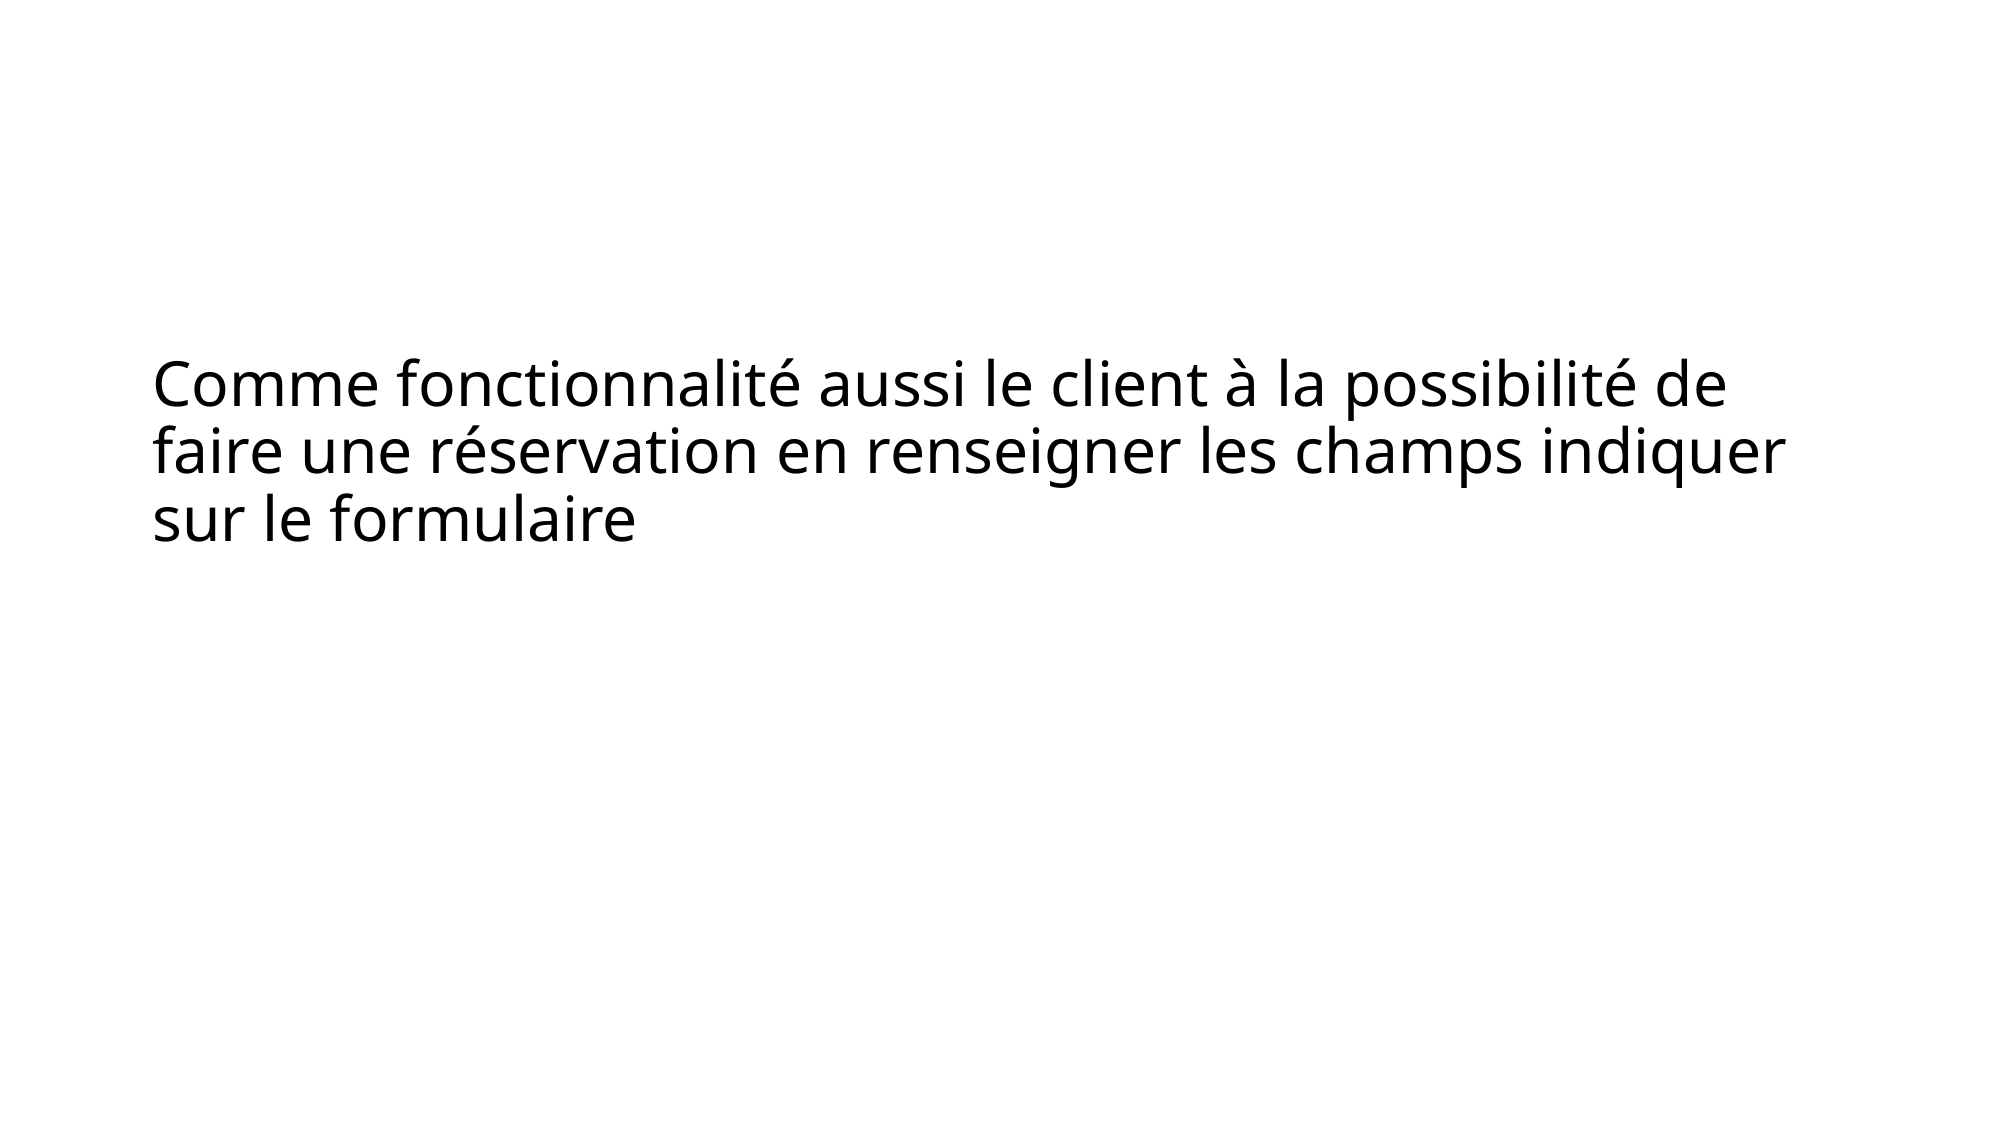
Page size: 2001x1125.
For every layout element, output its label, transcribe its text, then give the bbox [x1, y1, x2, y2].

title Comme fonctionnalité aussi le client à la possibilité de faire une réservation en renseigner les champs indiquer sur le formulaire [137, 345, 1863, 563]
